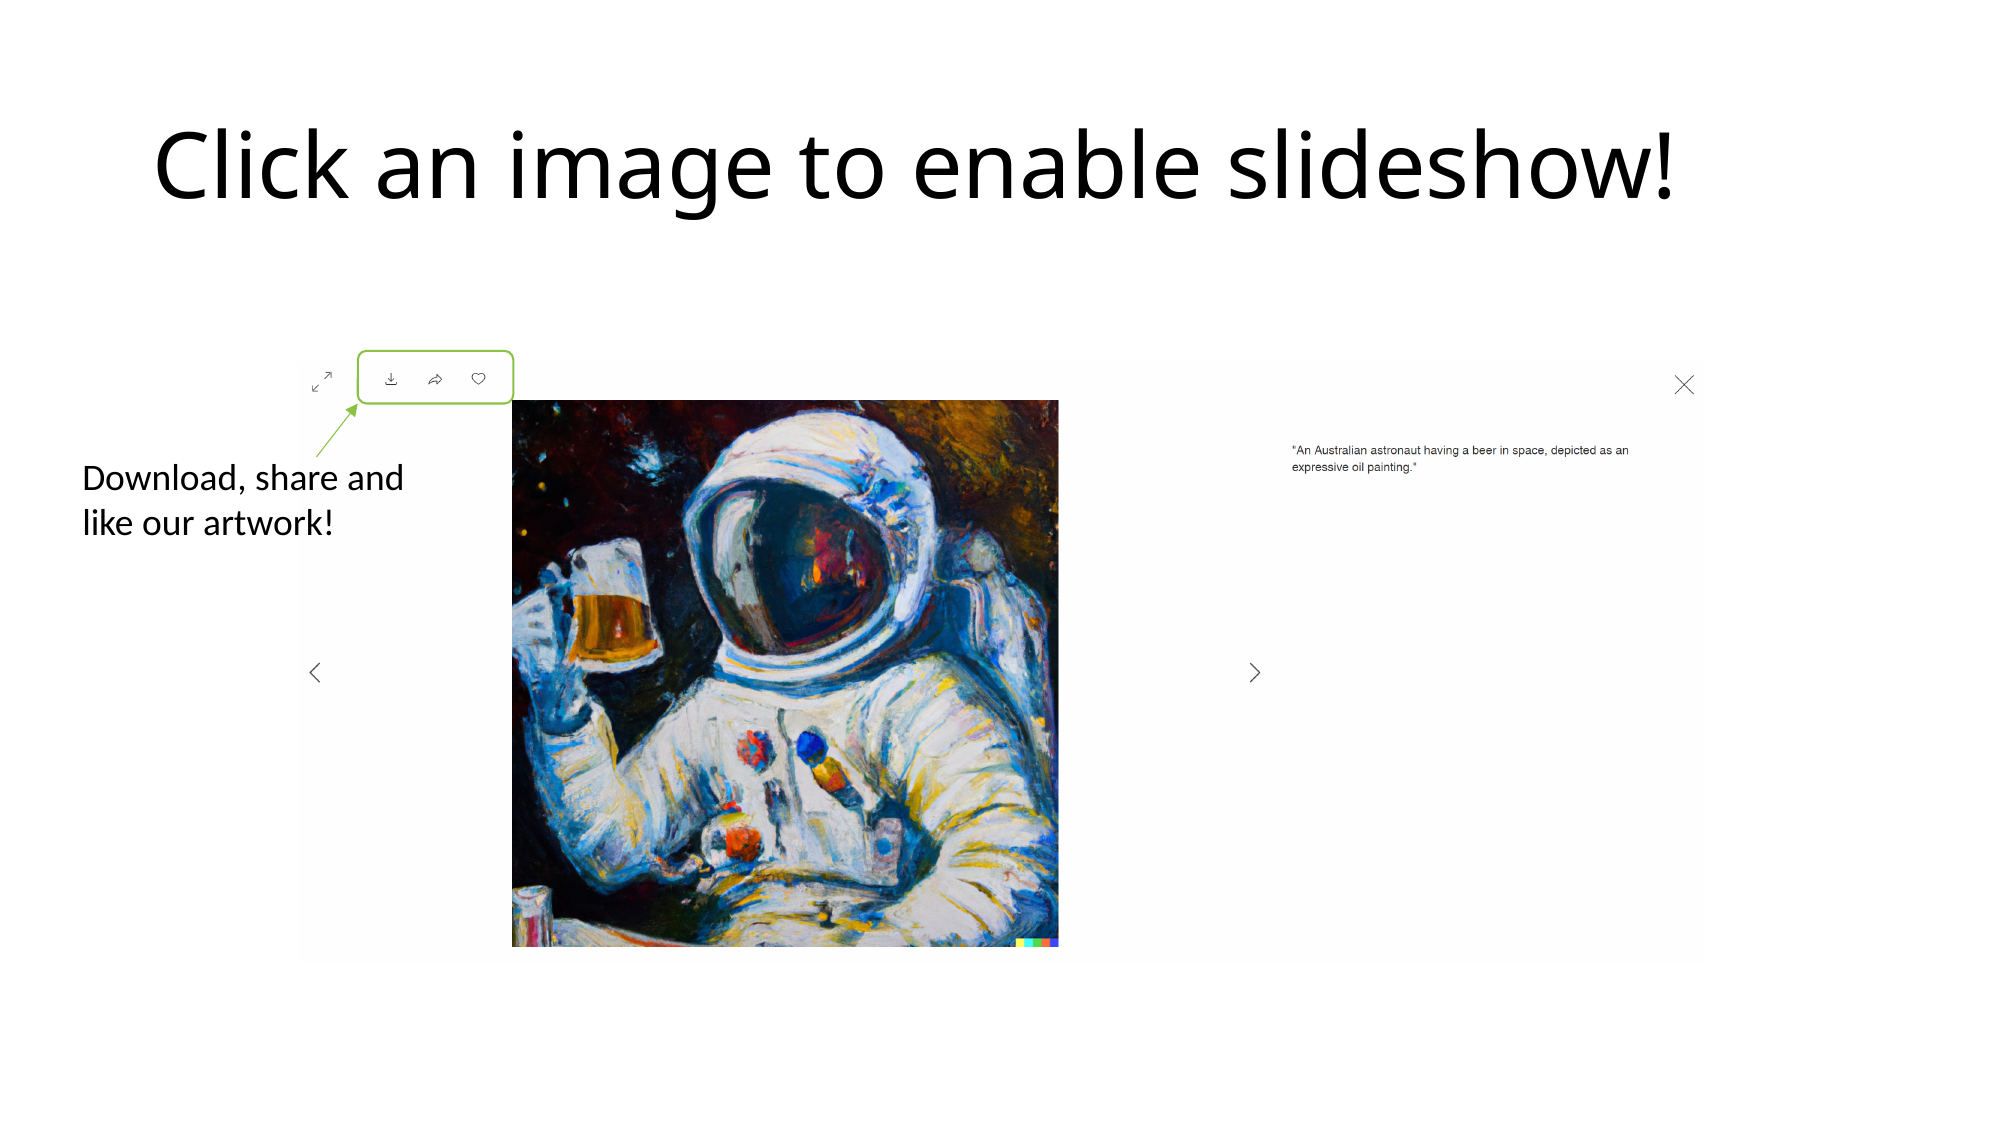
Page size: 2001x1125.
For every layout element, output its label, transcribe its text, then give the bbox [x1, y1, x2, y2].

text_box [316, 403, 358, 457]
picture [298, 361, 1702, 964]
text_box Download, share and like our artwork! [67, 445, 298, 551]
title Click an image to enable slideshow! [137, 59, 1863, 278]
text_box [356, 349, 515, 361]
